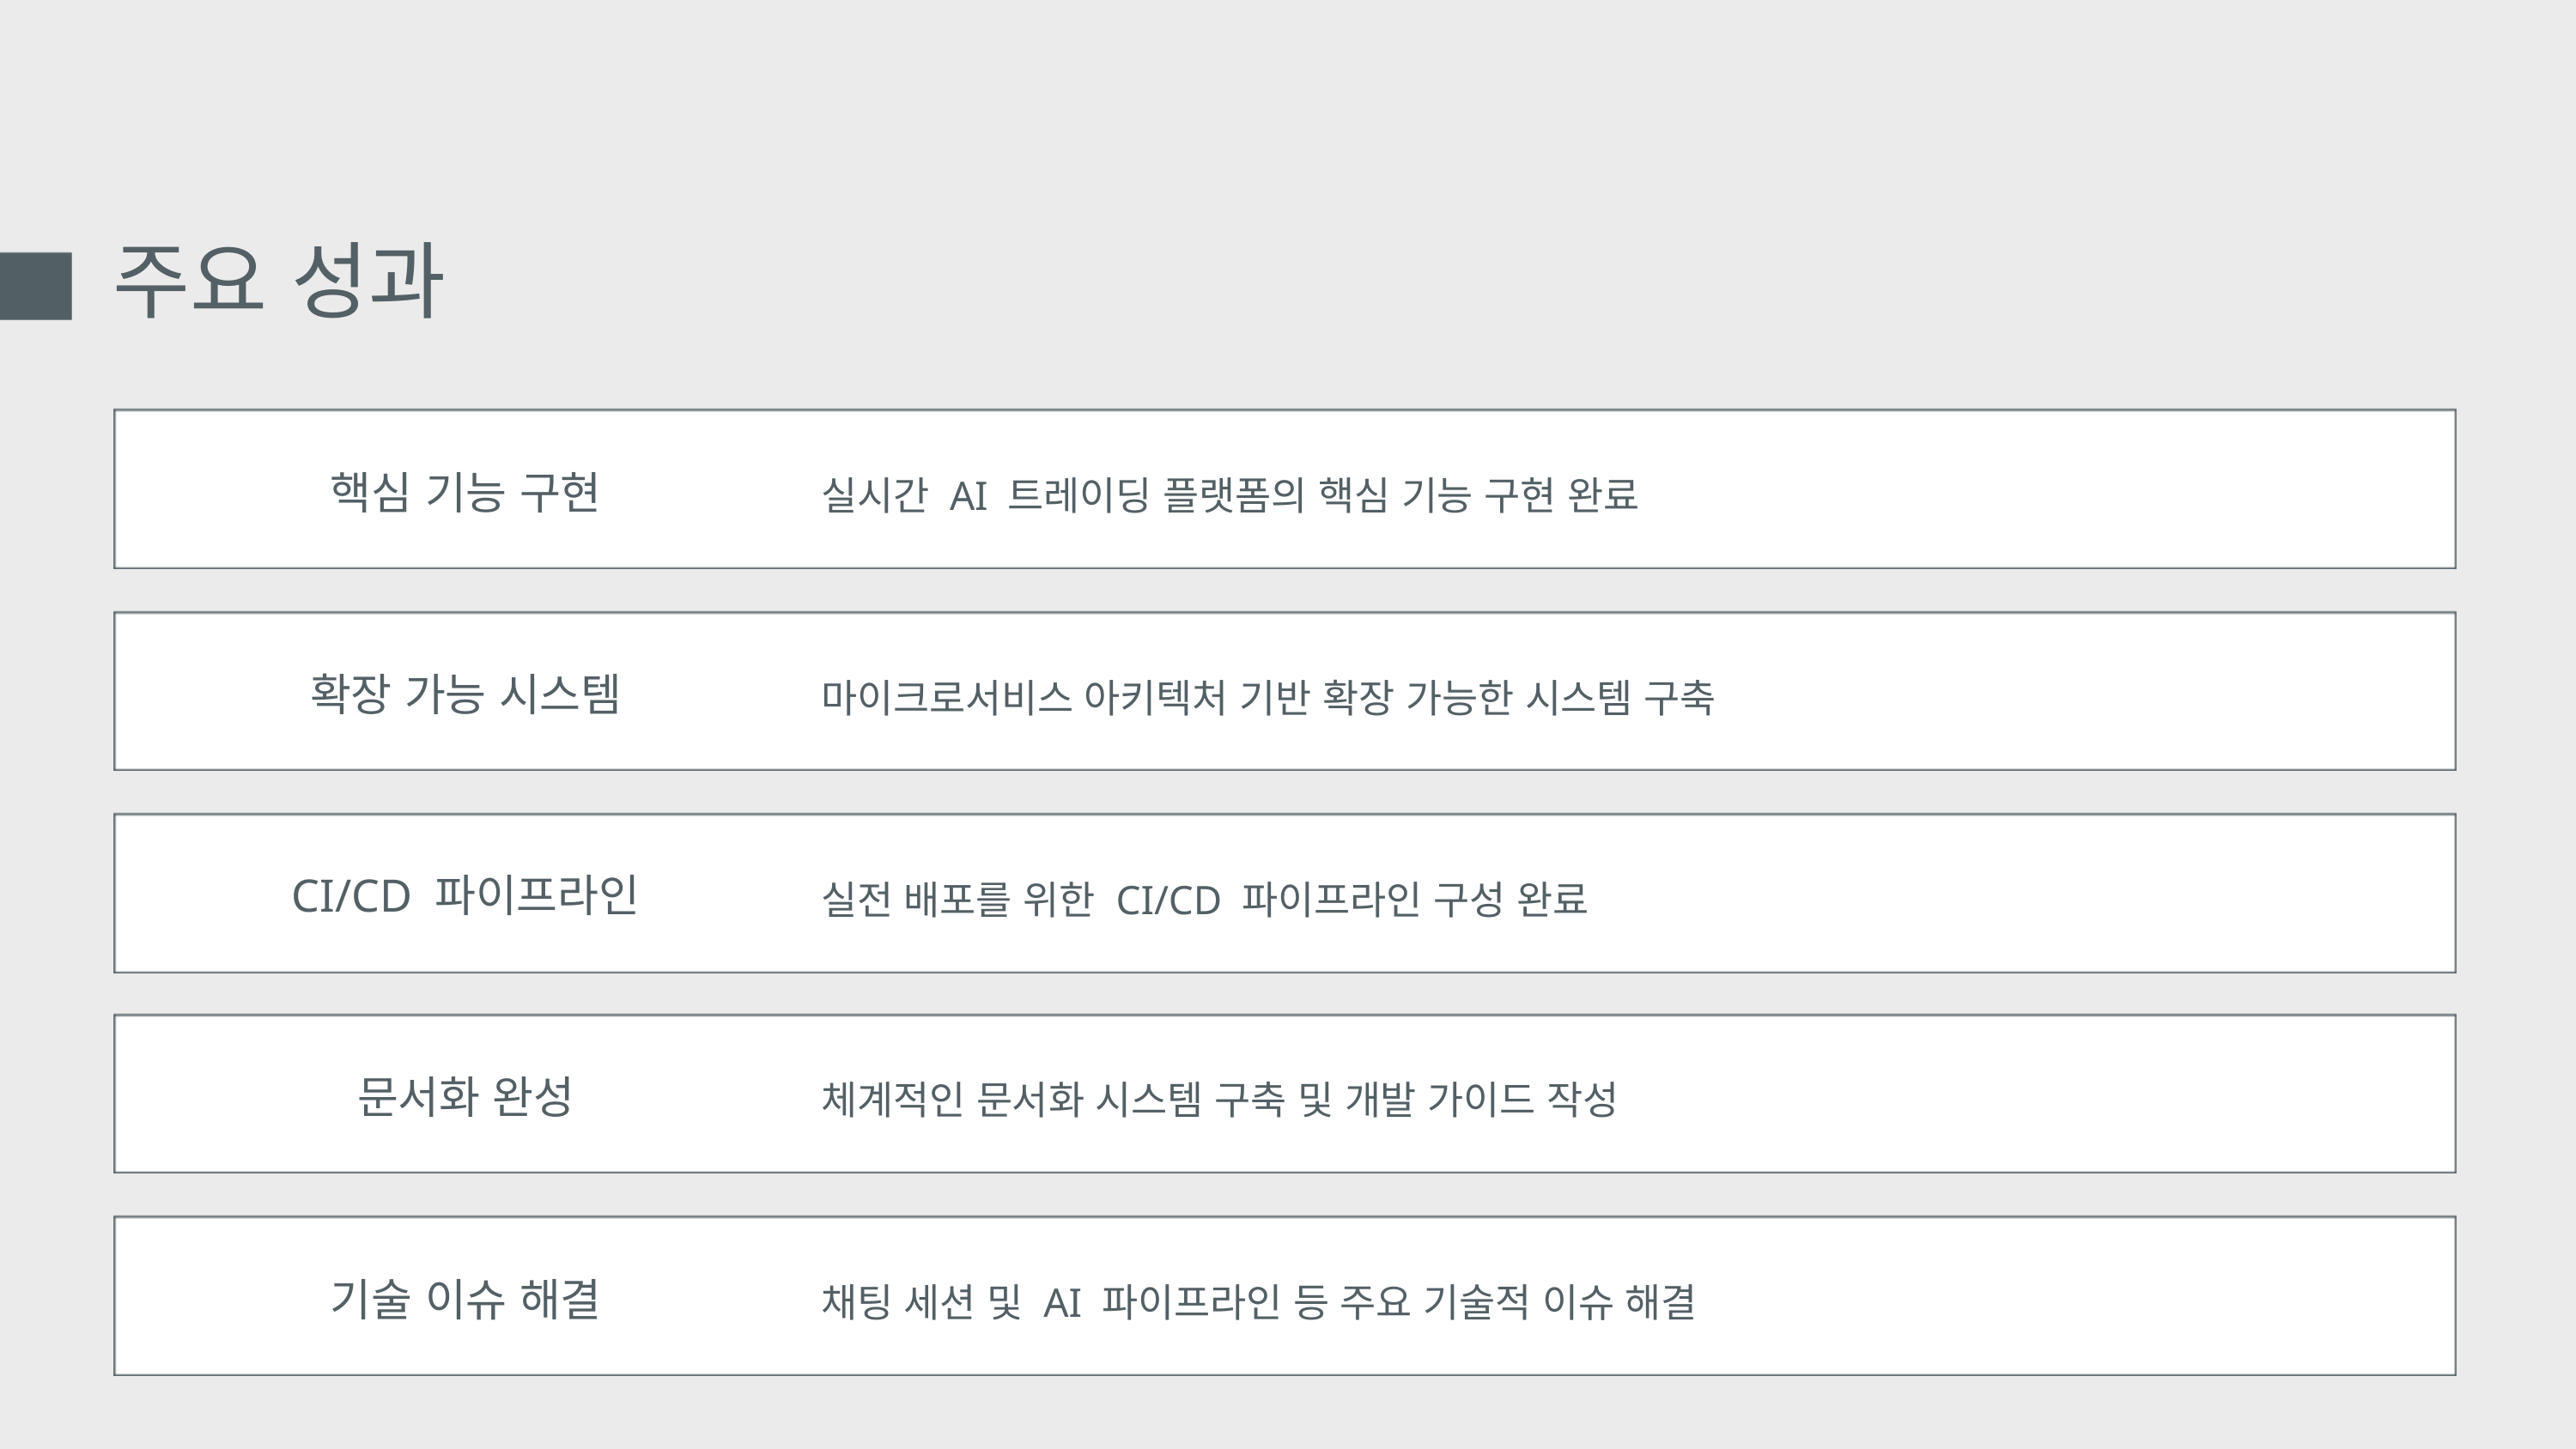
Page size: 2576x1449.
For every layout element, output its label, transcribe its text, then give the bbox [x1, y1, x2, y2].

picture [112, 1214, 2457, 1376]
picture [112, 609, 2457, 772]
picture [112, 407, 2457, 569]
text_box 주요 성과 [112, 223, 2476, 342]
picture [0, 252, 72, 321]
picture [112, 1011, 2457, 1173]
picture [112, 811, 2457, 973]
